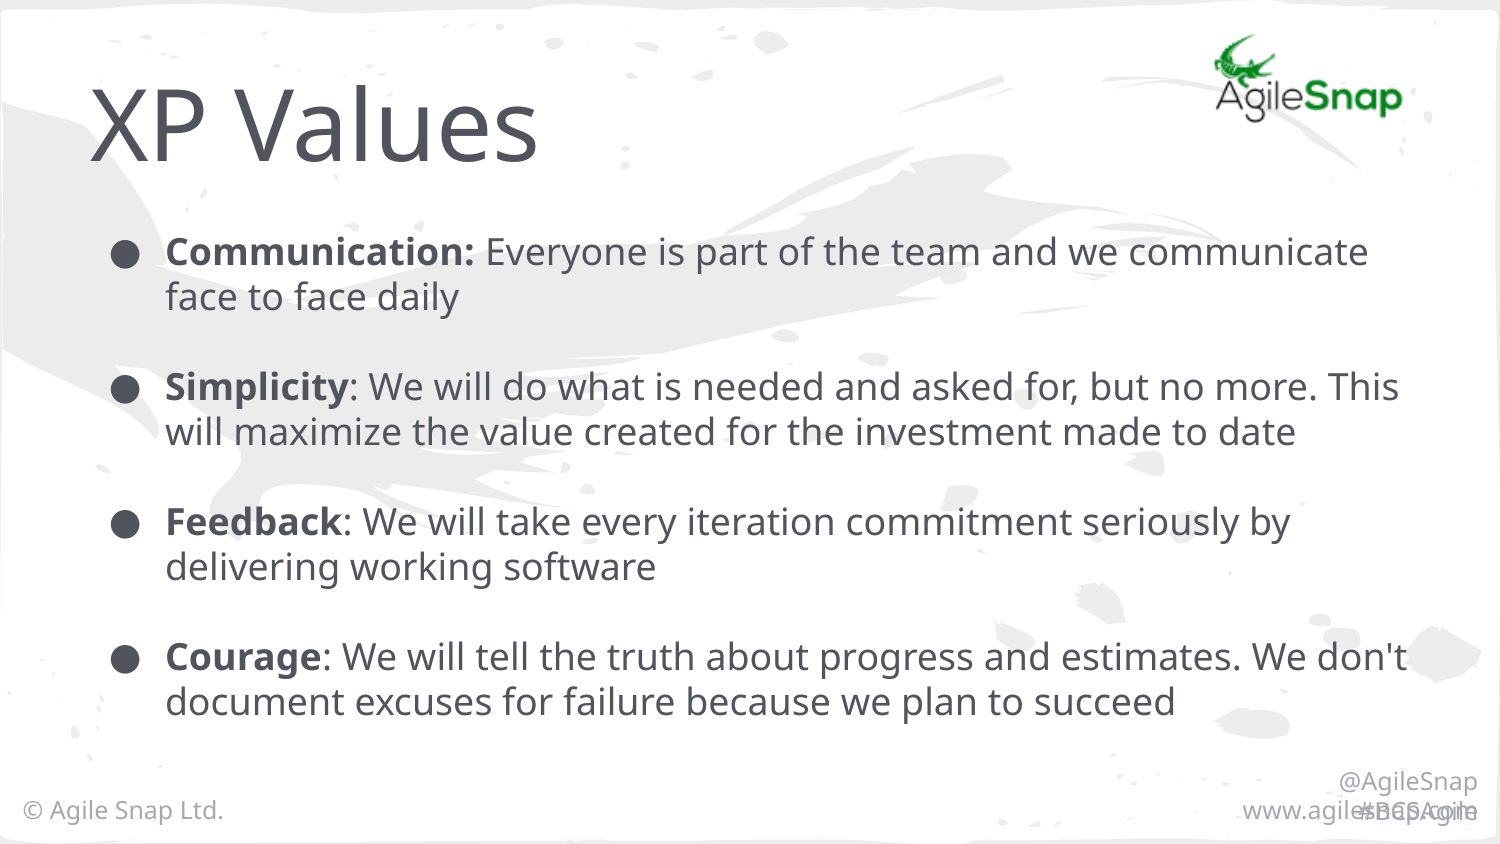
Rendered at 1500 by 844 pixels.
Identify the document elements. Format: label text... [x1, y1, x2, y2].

title XP Values [75, 25, 1425, 197]
list Communication: Everyone is part of the team and we communicate face to face daily Simplicity: We will do what is needed and asked for, but no more. This will maximize the value created for the investment made to date Feedback: We will take every iteration commitment seriously by delivering working software Courage: We will tell the truth about progress and estimates. We don't document excuses for failure because we plan to succeed [75, 212, 1425, 808]
